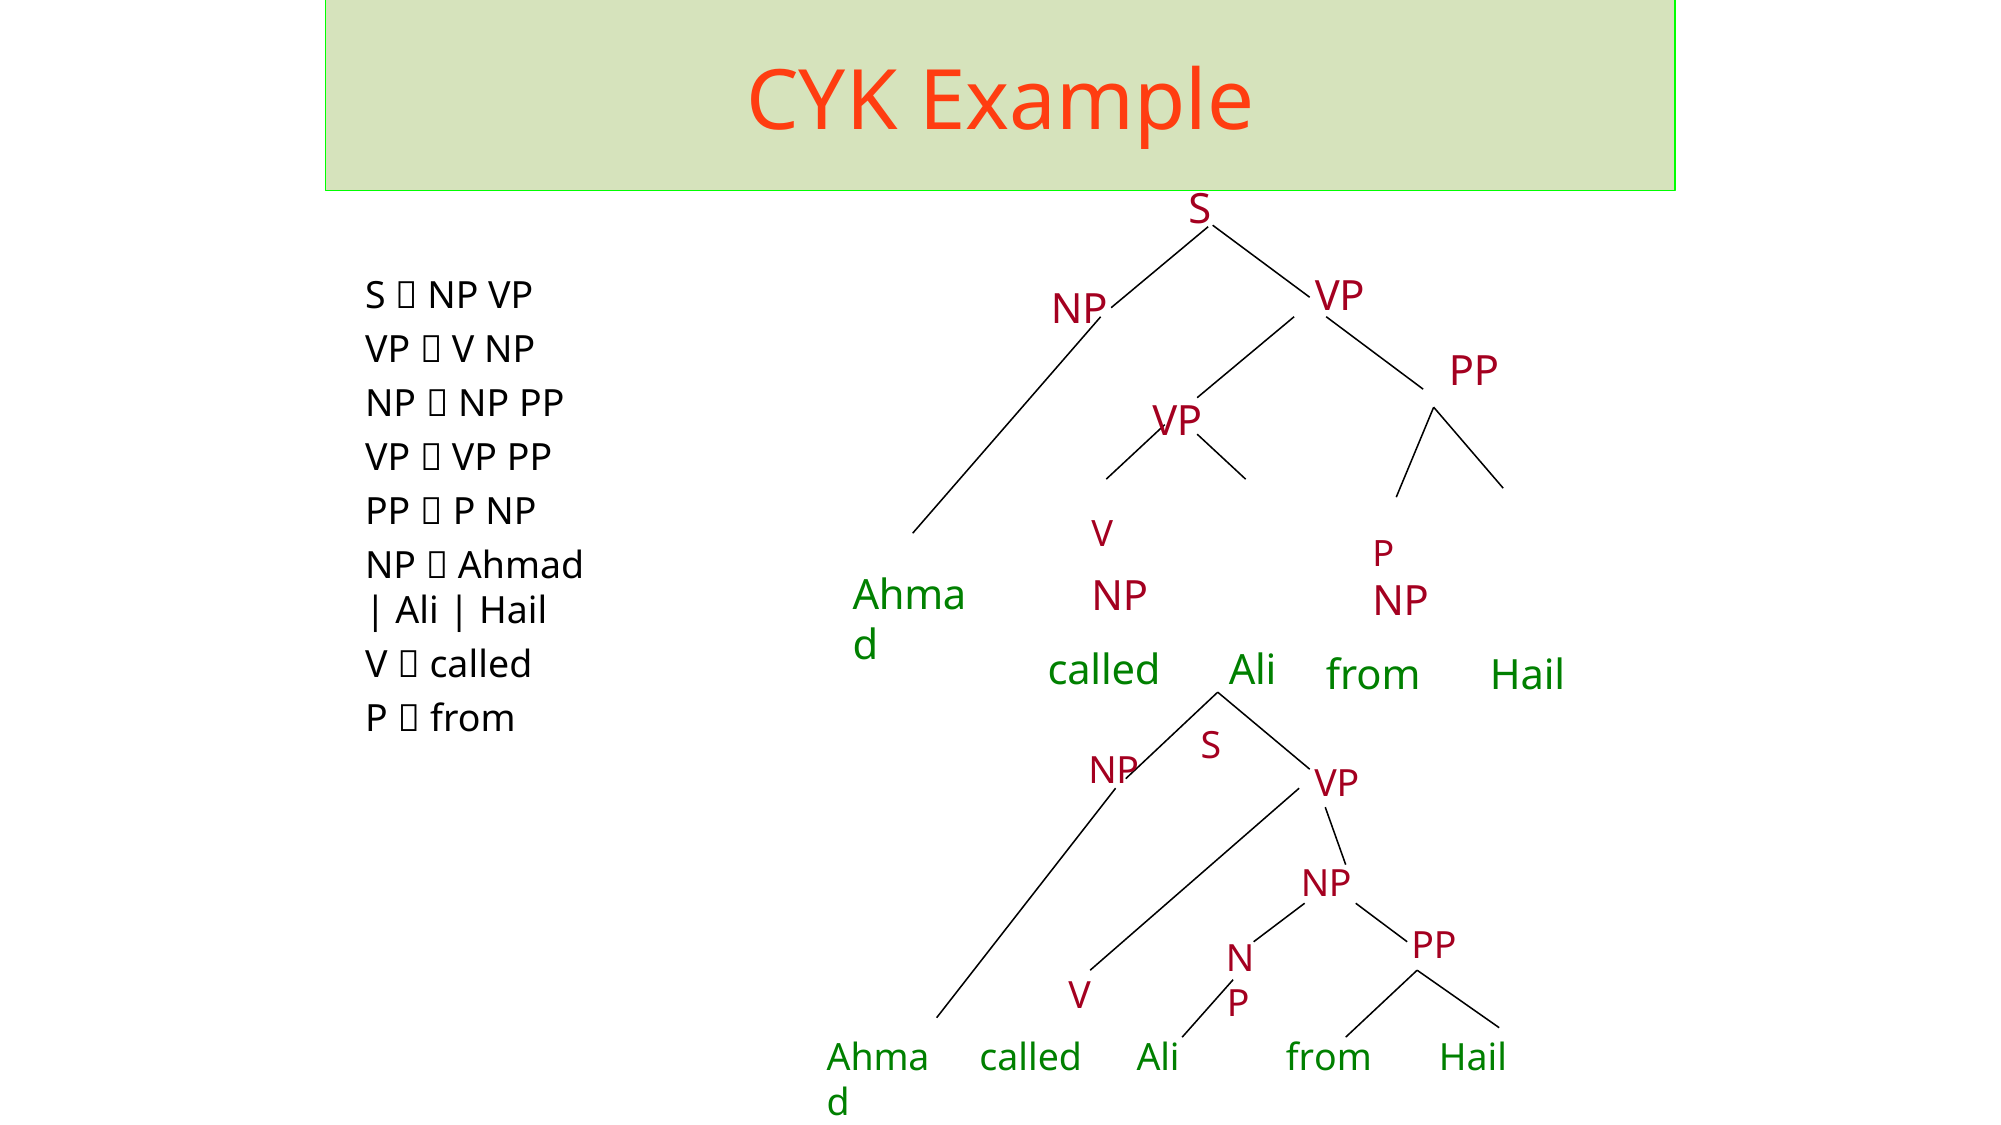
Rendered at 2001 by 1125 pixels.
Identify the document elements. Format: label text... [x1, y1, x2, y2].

text_box S [1186, 191, 1219, 232]
text_box N P [1223, 931, 1256, 1025]
text_box V NP called Ali S [1041, 467, 1282, 767]
title CYK Example [325, 0, 1676, 191]
text_box PP [1446, 342, 1506, 394]
text_box VP [1150, 392, 1210, 444]
text_box VP [1312, 756, 1367, 804]
text_box PP [1409, 919, 1464, 967]
text_box NP [1048, 279, 1111, 332]
text_box S  NP VP VP  V NP NP  NP PP VP  VP PP PP  P NP NP  Ahmad | Ali | Hail V  called P  from [362, 260, 759, 740]
text_box V called Ali [977, 952, 1188, 1079]
text_box NP [1086, 744, 1143, 792]
text_box P NP from Hail [1319, 467, 1566, 698]
text_box Ahmad [824, 1031, 948, 1124]
text_box NP [1298, 856, 1355, 904]
text_box VP [1312, 267, 1372, 319]
text_box from [1283, 1031, 1374, 1079]
text_box Hail [1436, 1031, 1510, 1079]
text_box Ahmad [850, 566, 987, 669]
